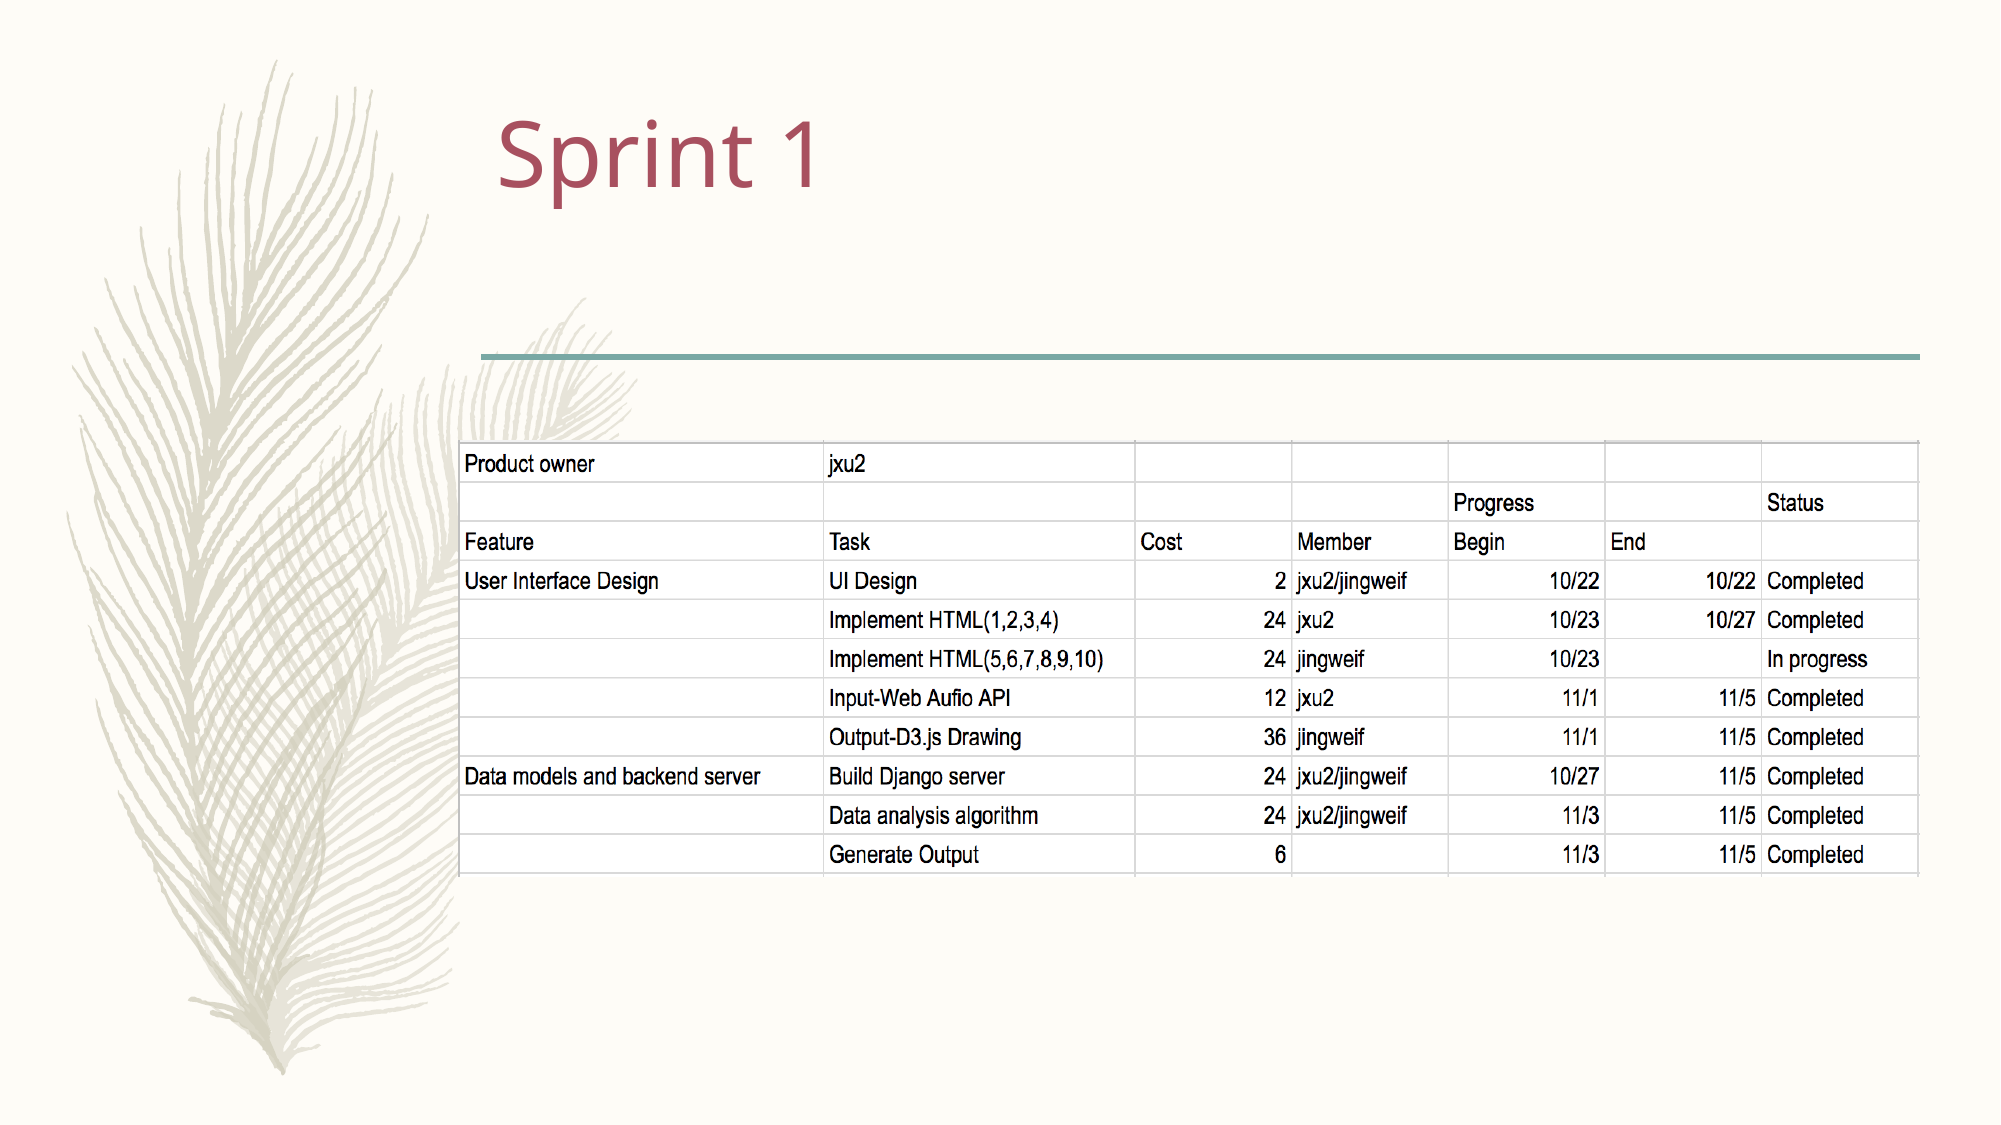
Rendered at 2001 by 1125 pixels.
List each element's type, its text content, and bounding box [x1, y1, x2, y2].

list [458, 440, 1921, 877]
title Sprint 1 [481, 93, 1920, 350]
